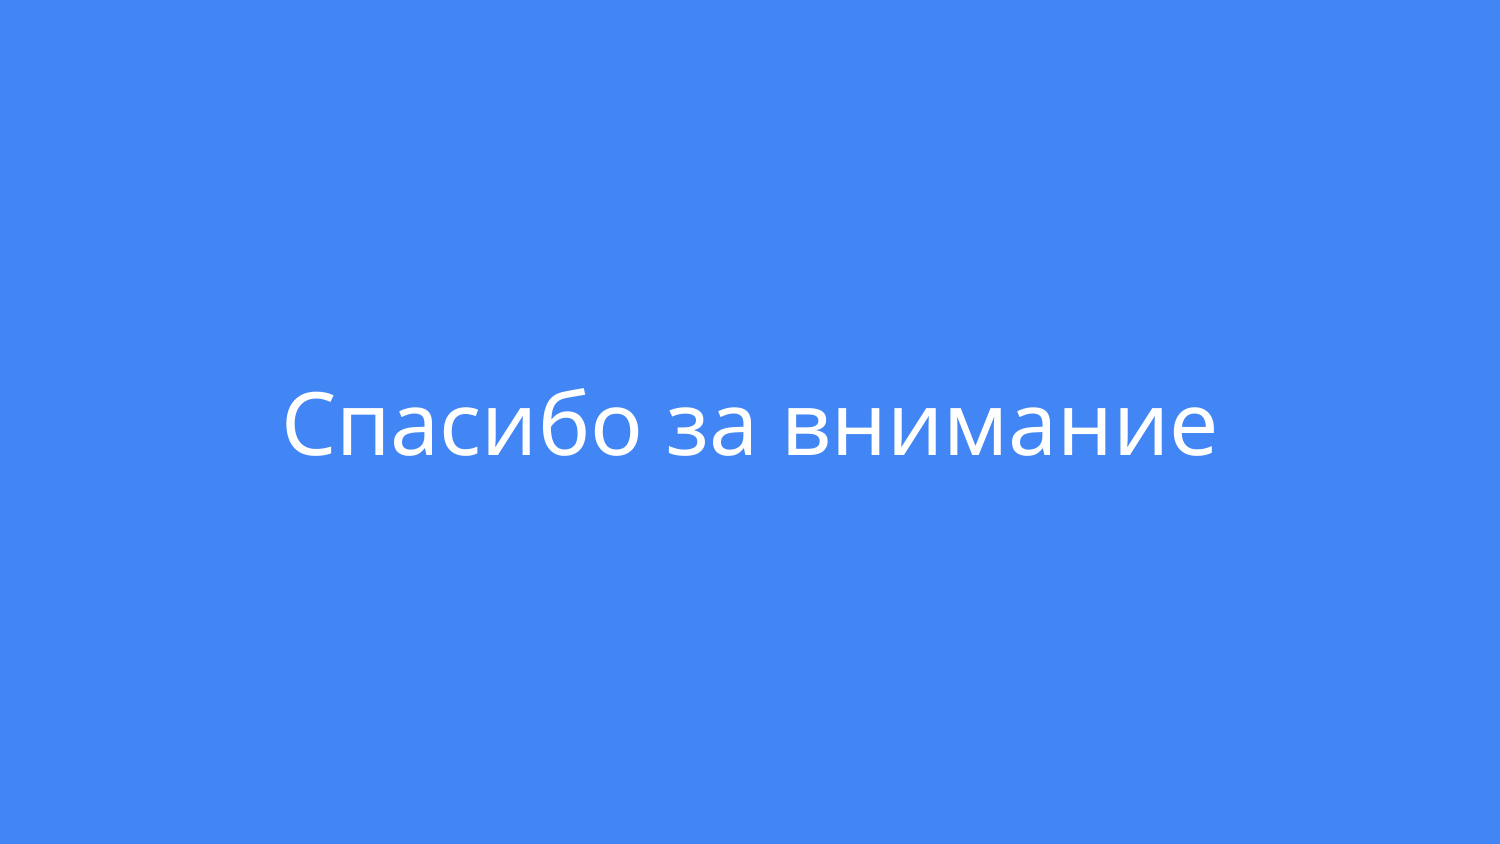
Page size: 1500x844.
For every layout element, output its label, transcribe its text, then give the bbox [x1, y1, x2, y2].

title Спасибо за внимание [75, 338, 1425, 505]
